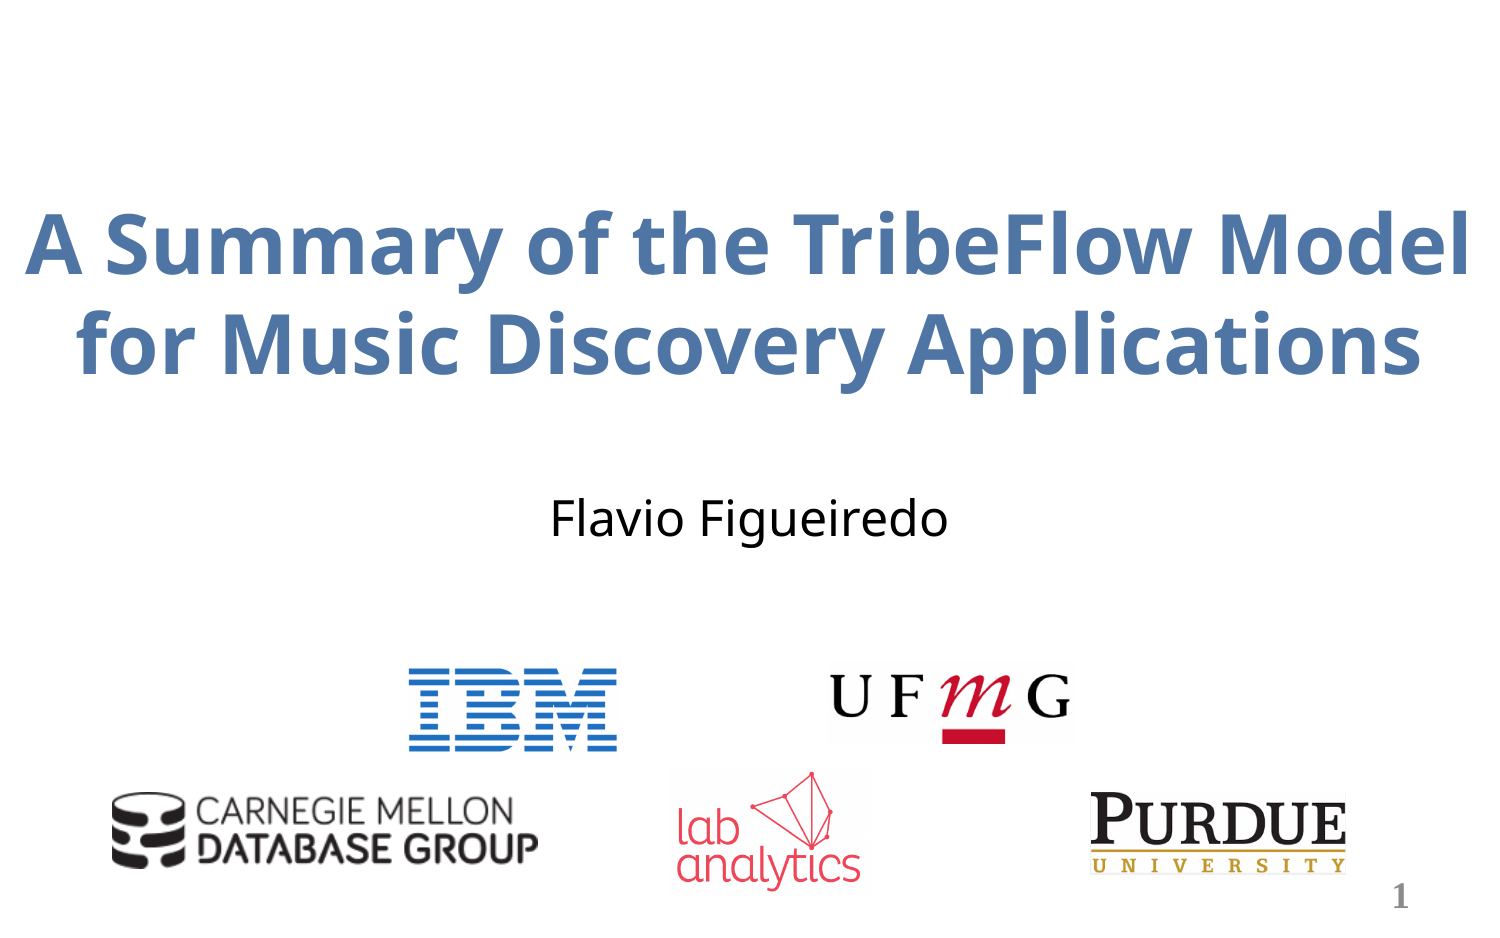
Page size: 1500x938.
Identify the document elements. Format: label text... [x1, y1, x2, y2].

picture [405, 661, 621, 762]
title A Summary of the TribeFlow Model for Music Discovery Applications [0, 190, 1500, 392]
slide_number 1 [1074, 868, 1425, 919]
picture [112, 792, 538, 870]
picture [666, 767, 870, 898]
picture [826, 661, 1076, 744]
subtitle Flavio Figueiredo [112, 479, 1388, 719]
picture [1090, 792, 1346, 875]
